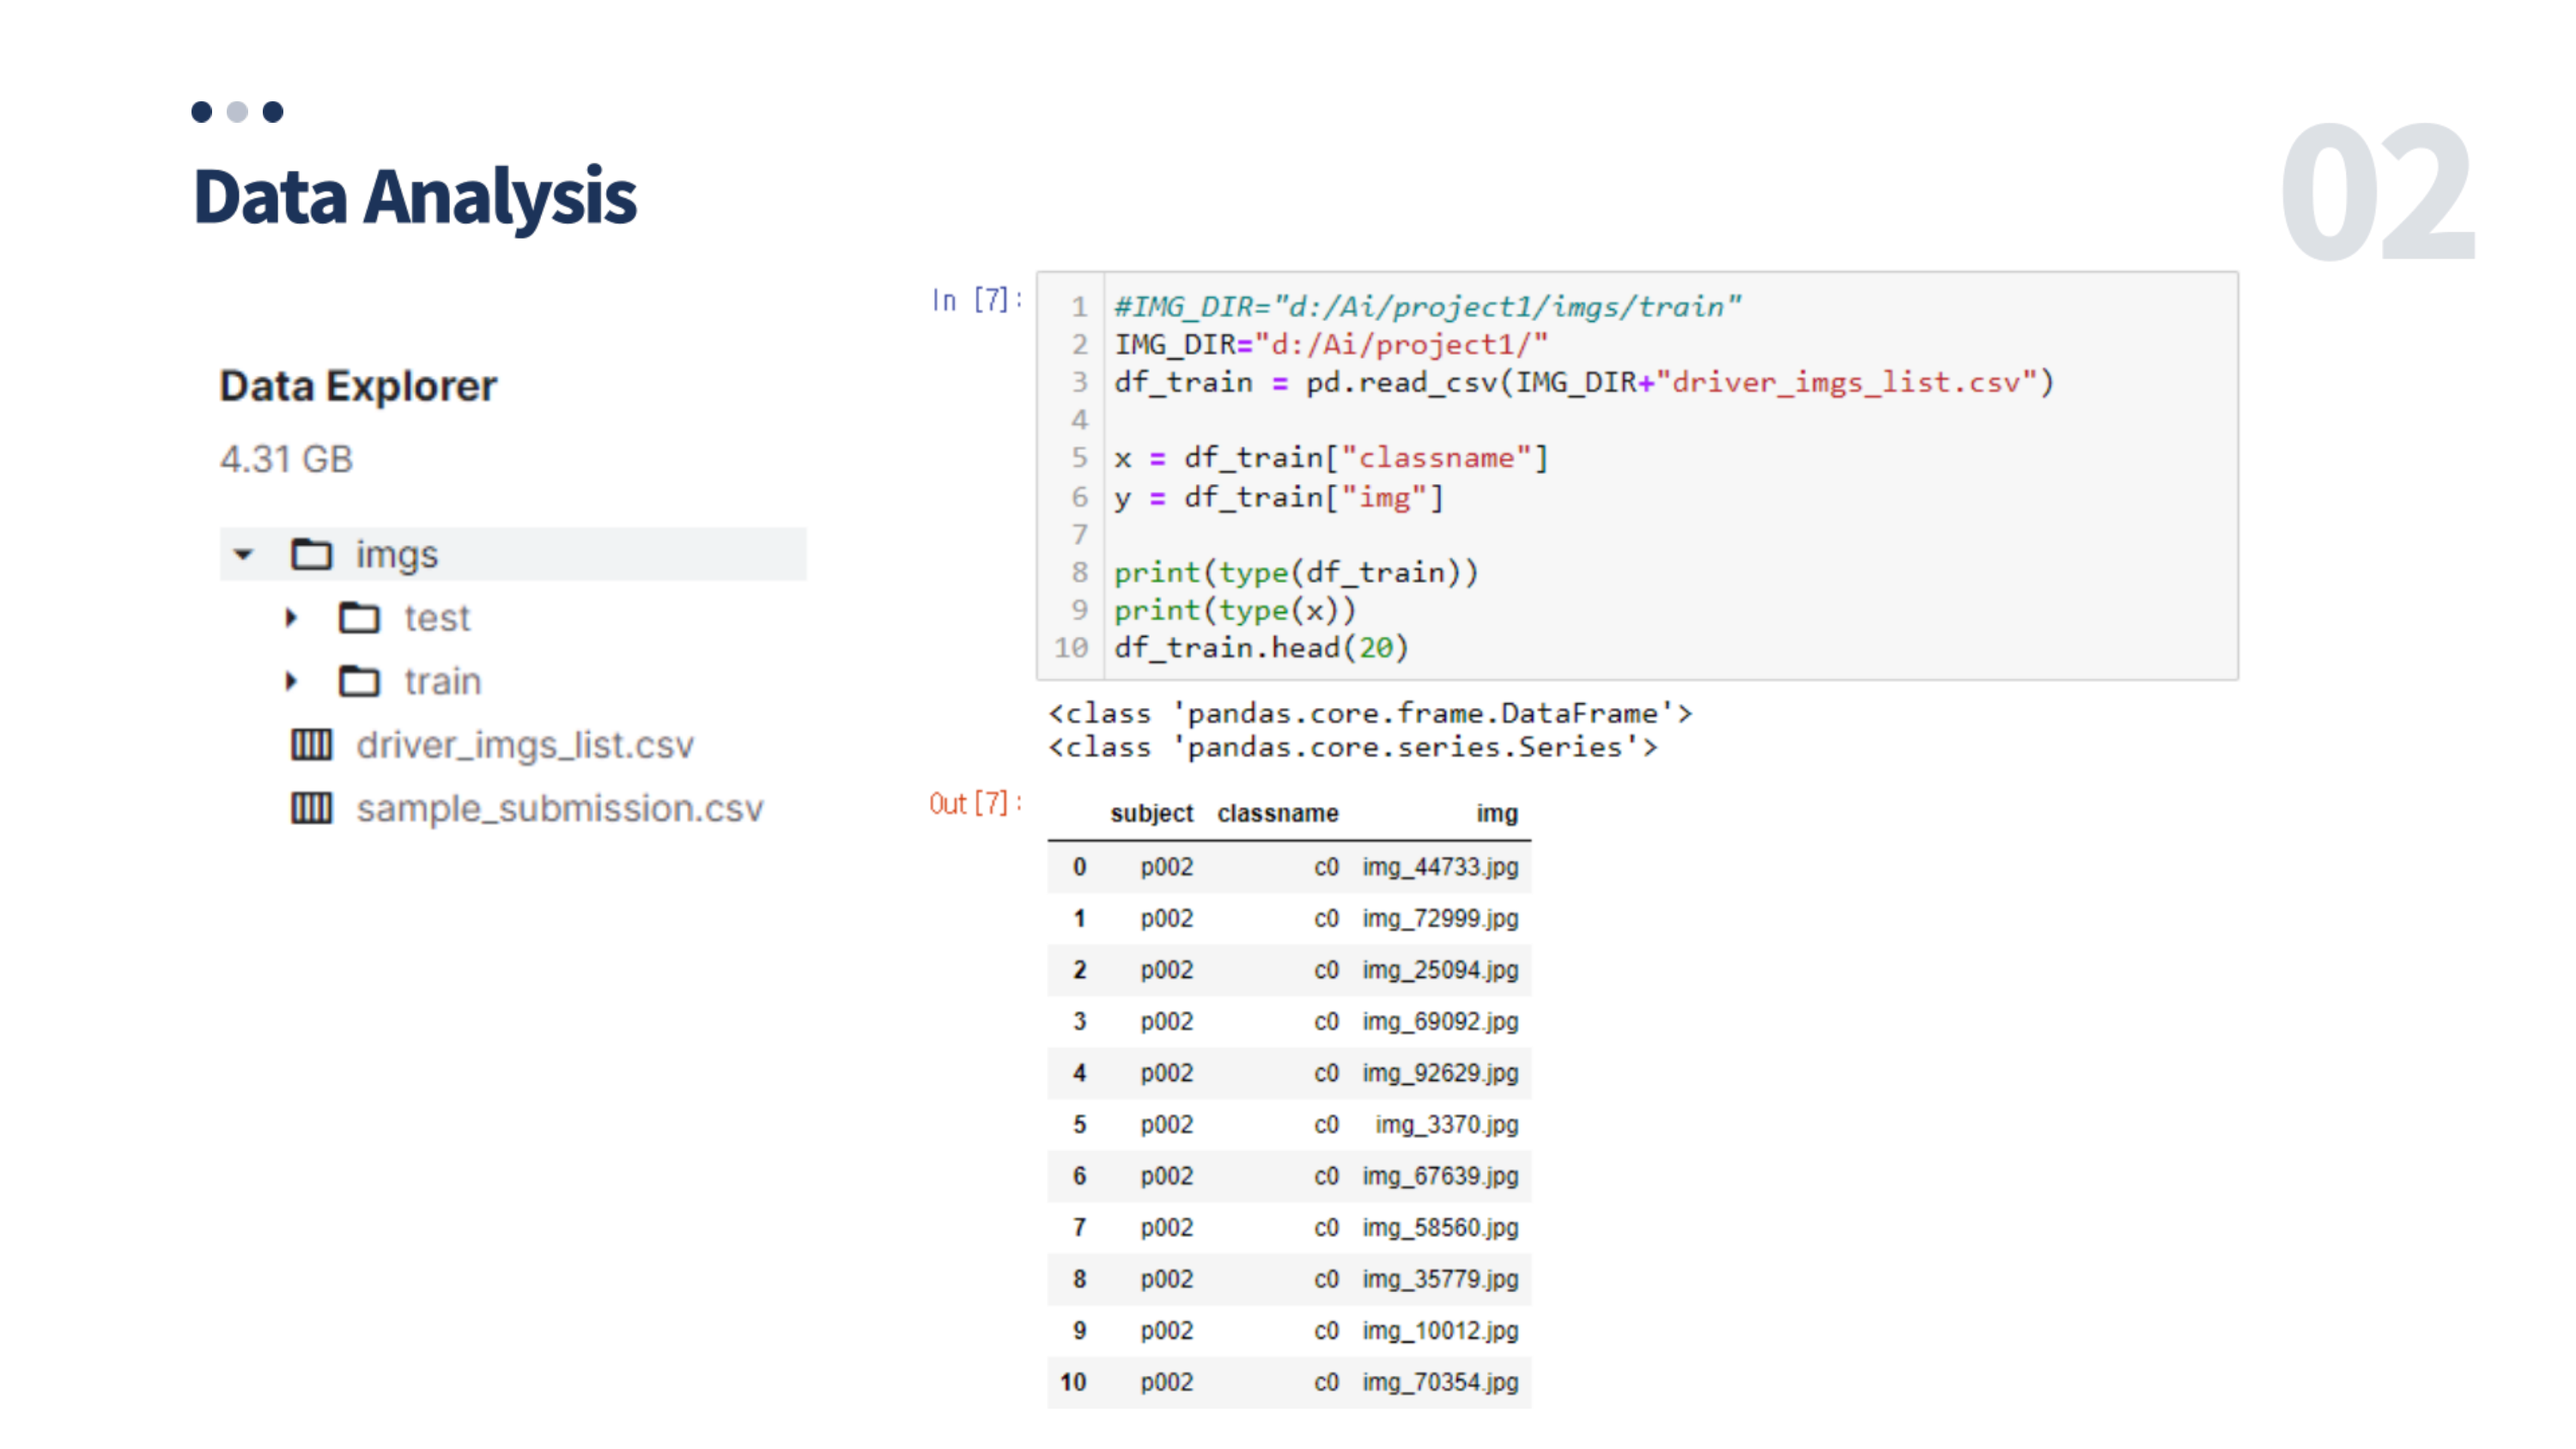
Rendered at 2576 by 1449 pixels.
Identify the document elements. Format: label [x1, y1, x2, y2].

text_box [191, 335, 818, 858]
picture [180, 133, 672, 272]
text_box [909, 246, 2263, 1409]
picture [2253, 32, 2561, 343]
text_box [263, 101, 284, 123]
text_box [227, 101, 248, 123]
text_box [191, 101, 213, 123]
